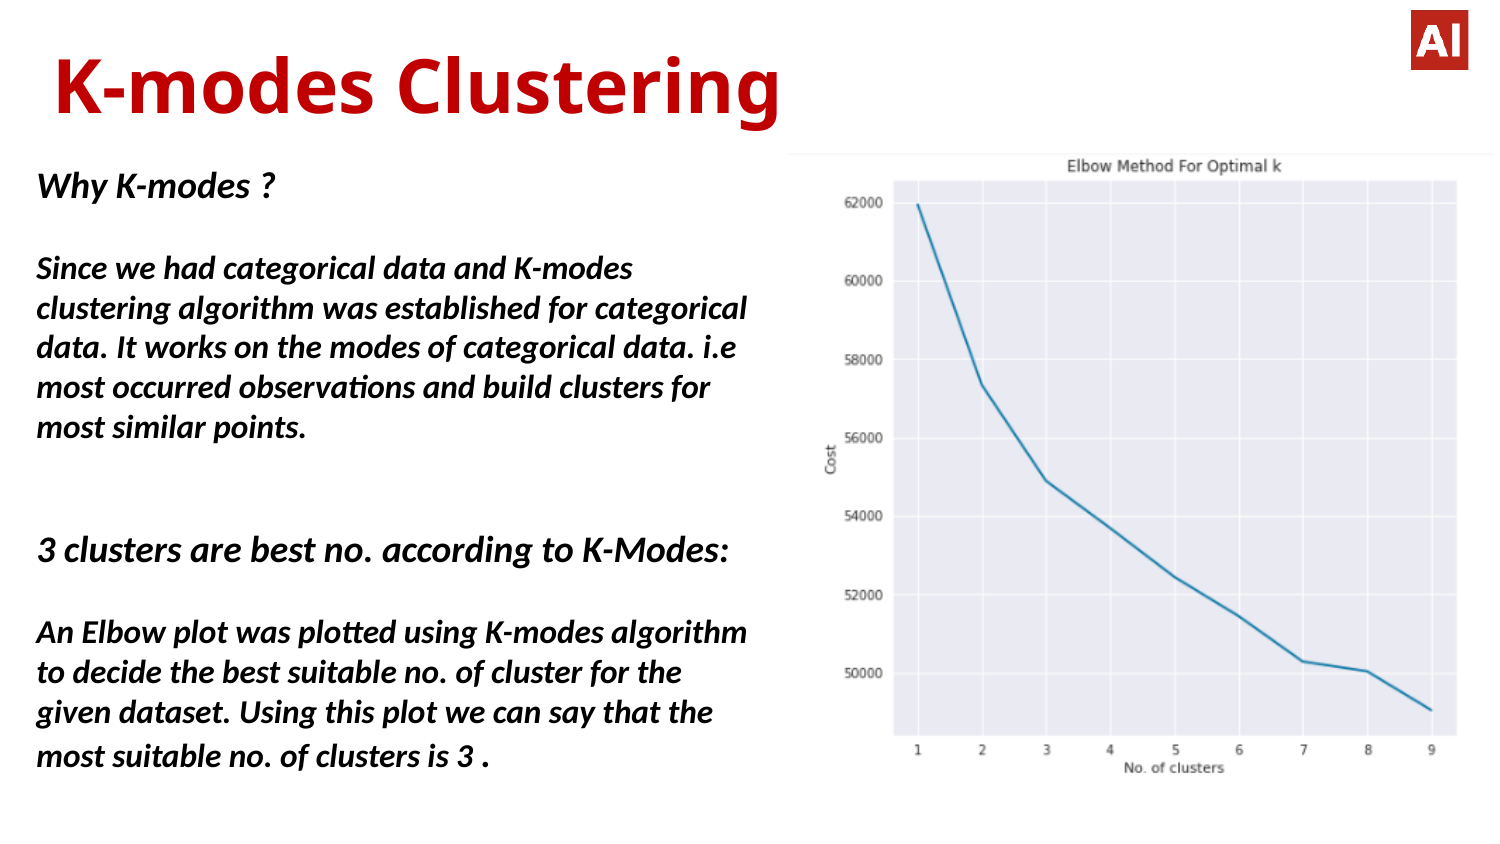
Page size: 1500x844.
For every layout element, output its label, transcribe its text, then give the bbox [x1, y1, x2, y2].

text_box K-modes Clustering [37, 30, 1434, 136]
text_box Why K-modes ? Since we had categorical data and K-modes clustering algorithm was established for categorical data. It works on the modes of categorical data. i.e most occurred observations and build clusters for most similar points. 3 clusters are best no. according to K-Modes: An Elbow plot was plotted using K-modes algorithm to decide the best suitable no. of cluster for the given dataset. Using this plot we can say that the most suitable no. of clusters is 3 . [21, 153, 772, 783]
picture [787, 153, 1494, 783]
picture [1411, 10, 1469, 70]
